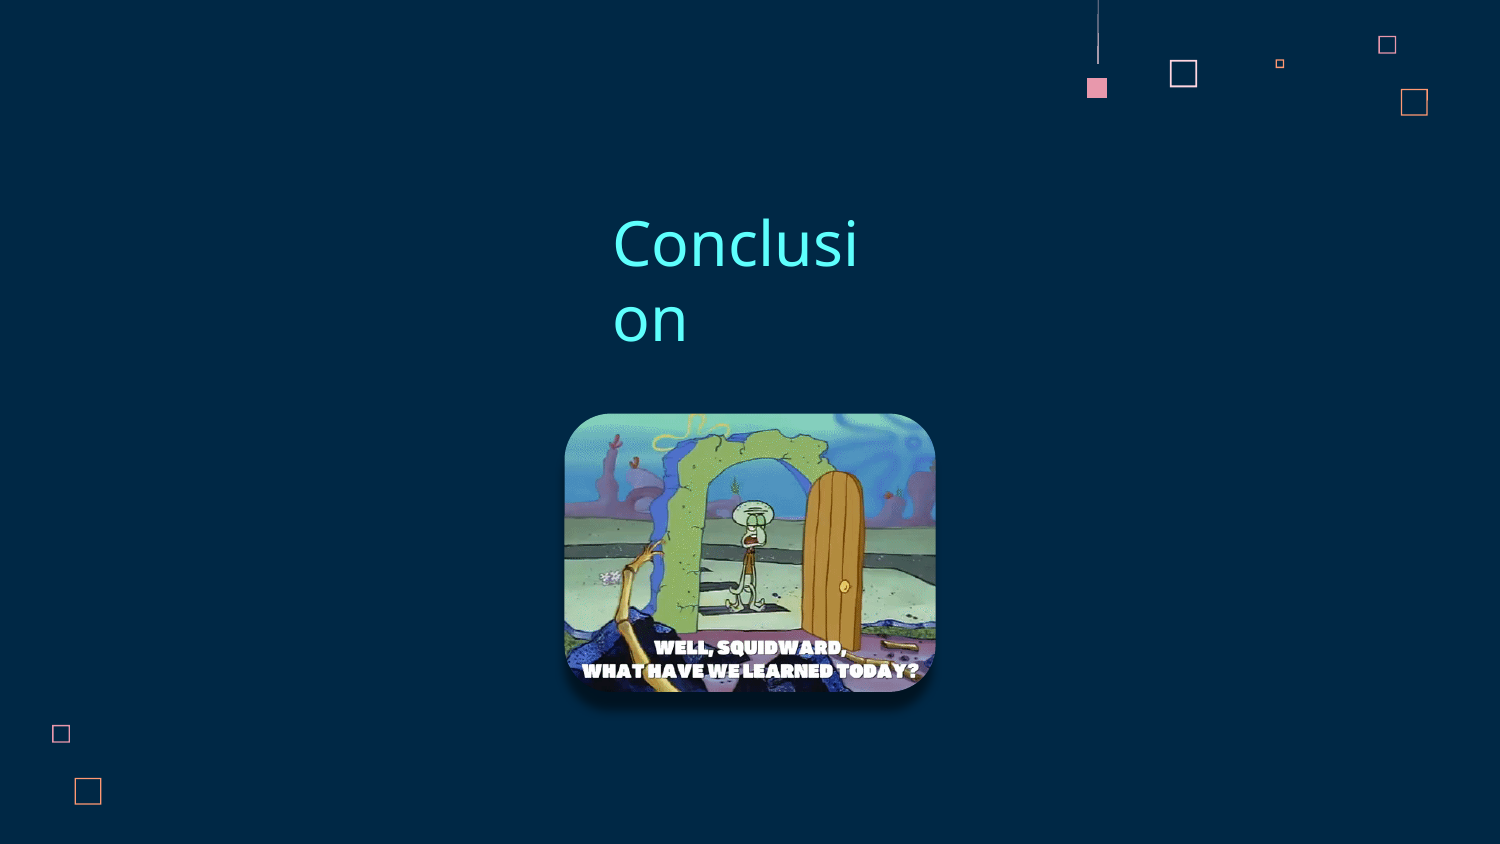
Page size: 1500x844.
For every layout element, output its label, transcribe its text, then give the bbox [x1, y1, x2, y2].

picture [564, 413, 936, 693]
title Conclusion [597, 274, 903, 370]
